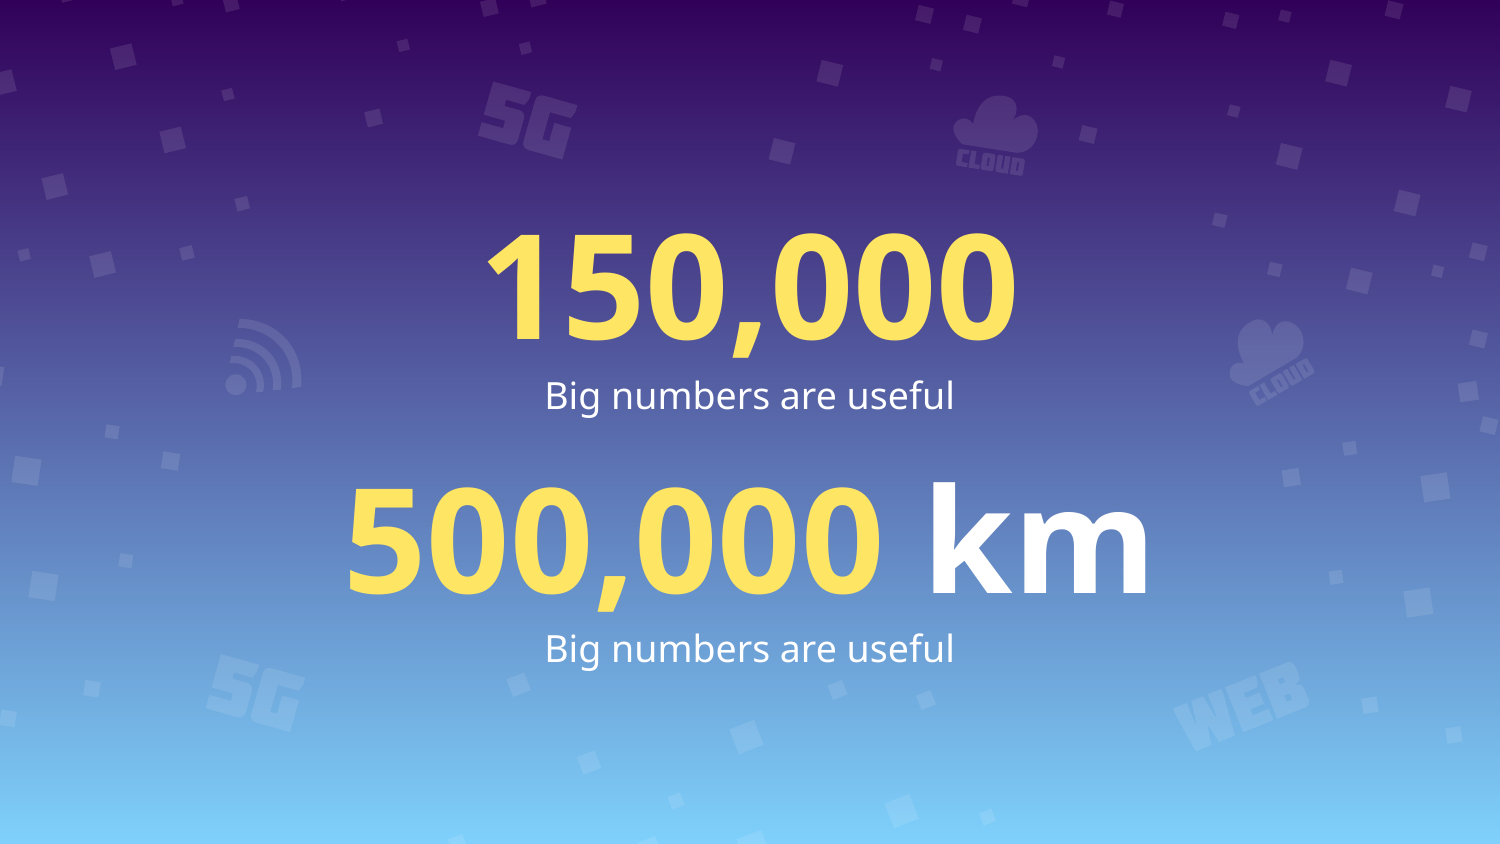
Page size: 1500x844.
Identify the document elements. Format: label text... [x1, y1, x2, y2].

subtitle Big numbers are useful [375, 625, 1125, 656]
title 150,000 [275, 188, 1225, 369]
subtitle Big numbers are useful [375, 372, 1125, 403]
title 500,000 km [275, 442, 1225, 623]
